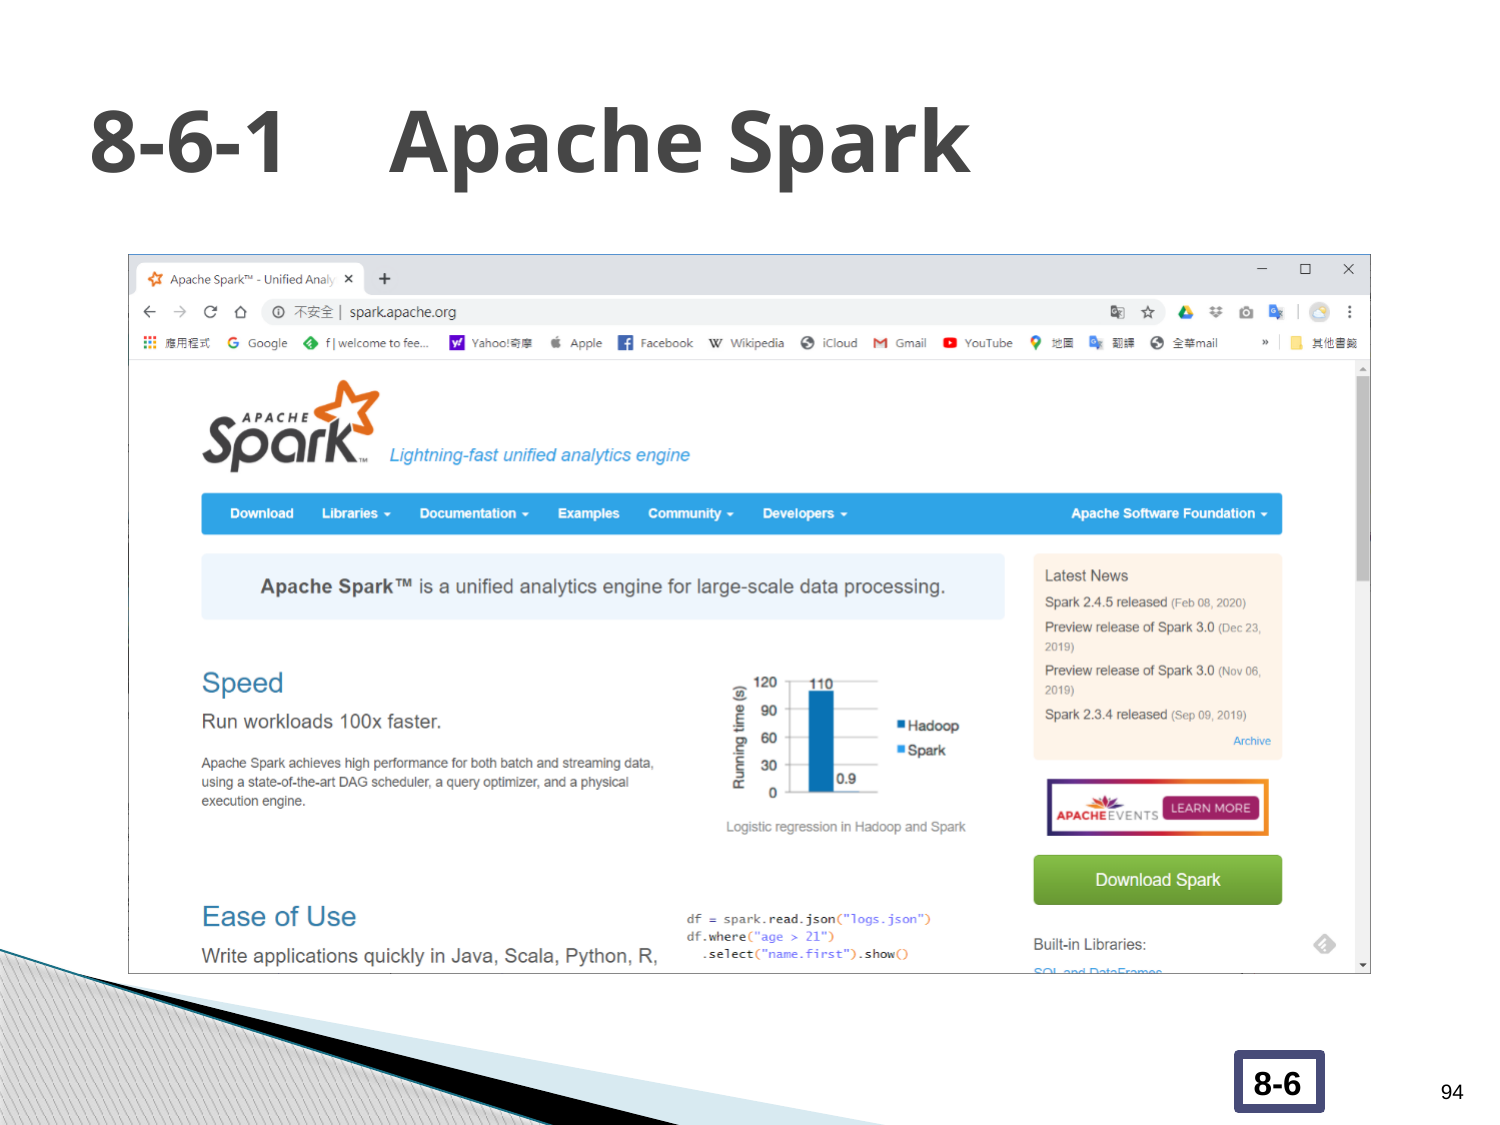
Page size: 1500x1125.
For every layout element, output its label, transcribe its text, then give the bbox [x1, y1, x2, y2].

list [128, 254, 1372, 974]
slide_number 94 [1418, 1051, 1479, 1112]
title 8-6-1 Apache Spark [75, 45, 1425, 233]
